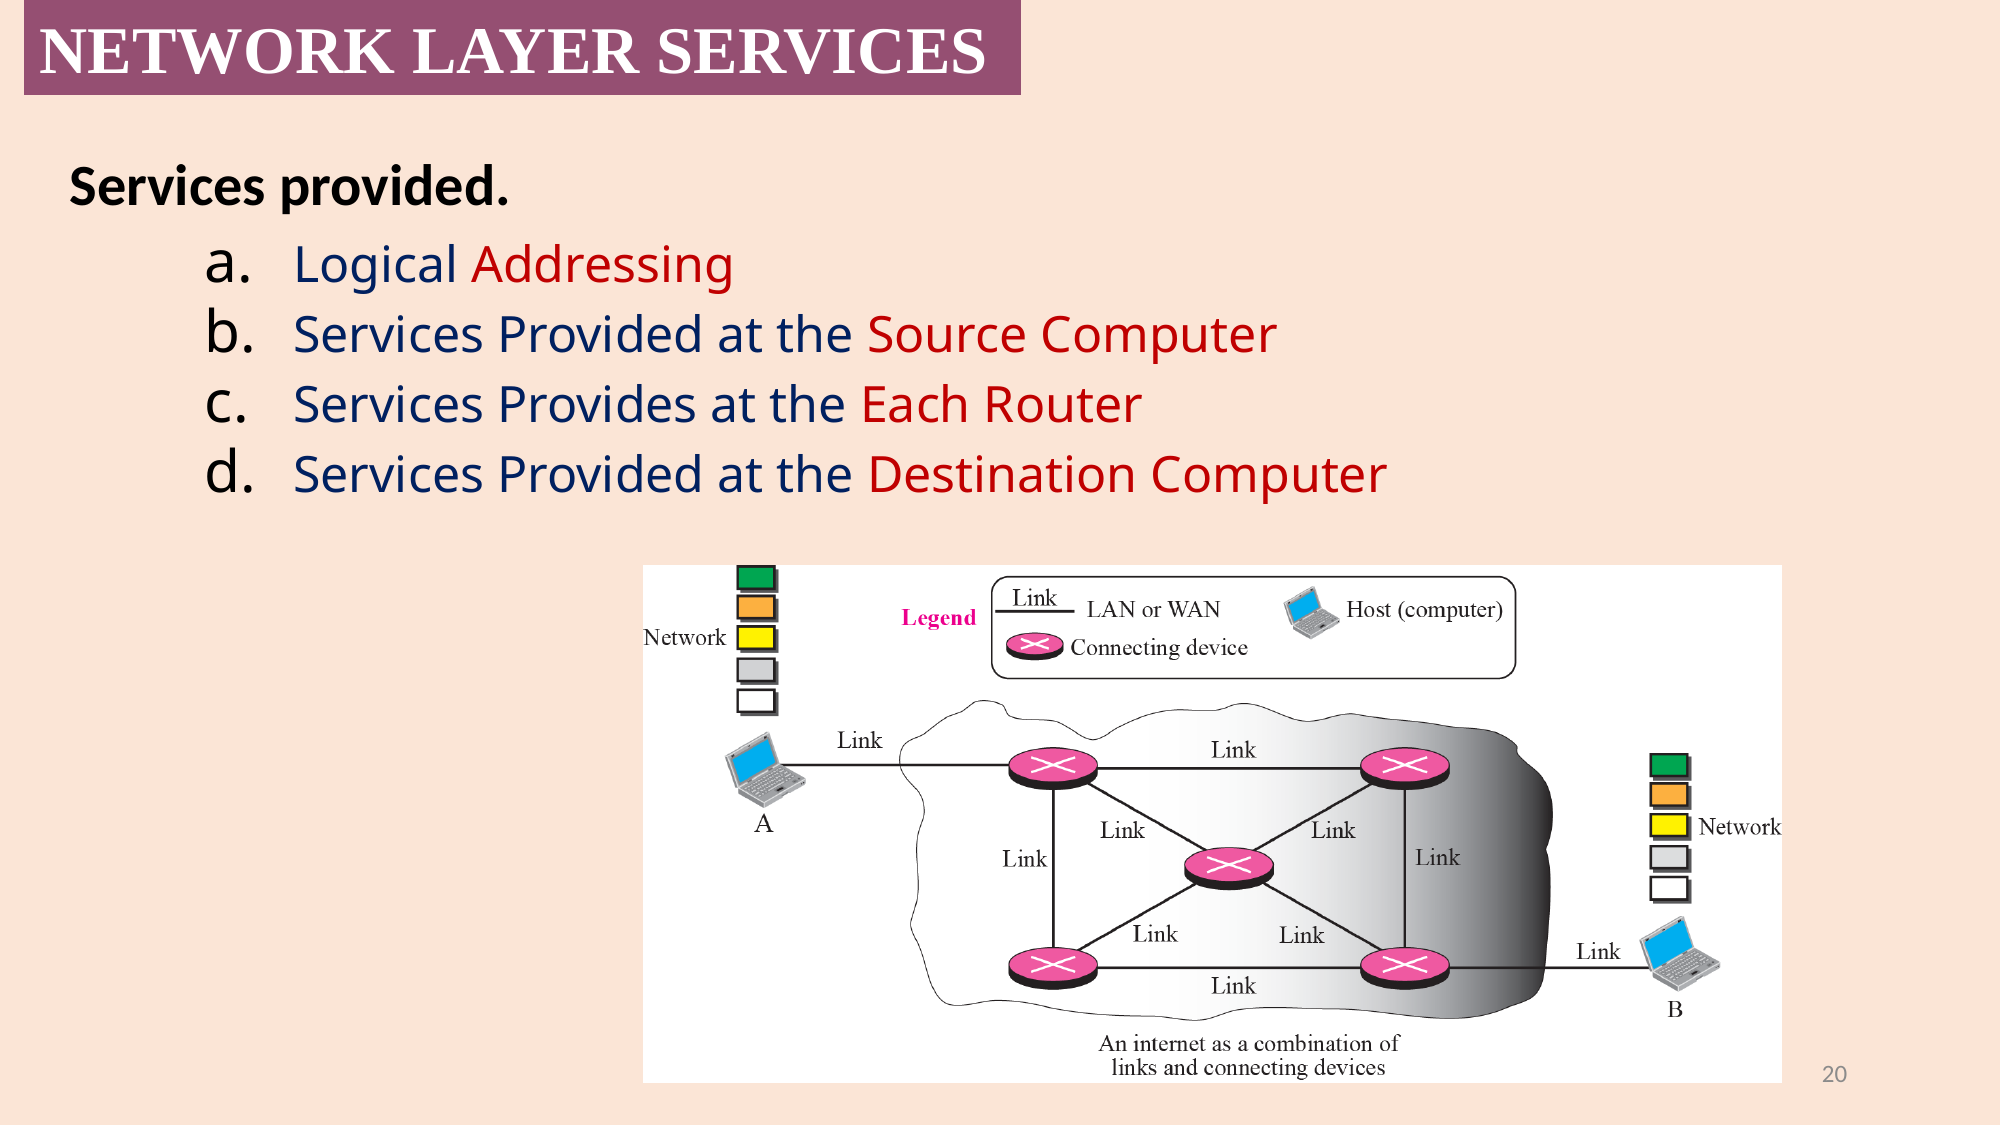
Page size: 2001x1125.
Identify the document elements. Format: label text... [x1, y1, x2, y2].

text_box NETWORK LAYER SERVICES [25, 0, 1021, 95]
text_box Logical Addressing Services Provided at the Source Computer Services Provides at the Each Router Services Provided at the Destination Computer [190, 224, 1413, 510]
text_box Services provided. [54, 105, 938, 225]
slide_number 20 [1412, 1042, 1863, 1103]
picture [642, 565, 1783, 1084]
